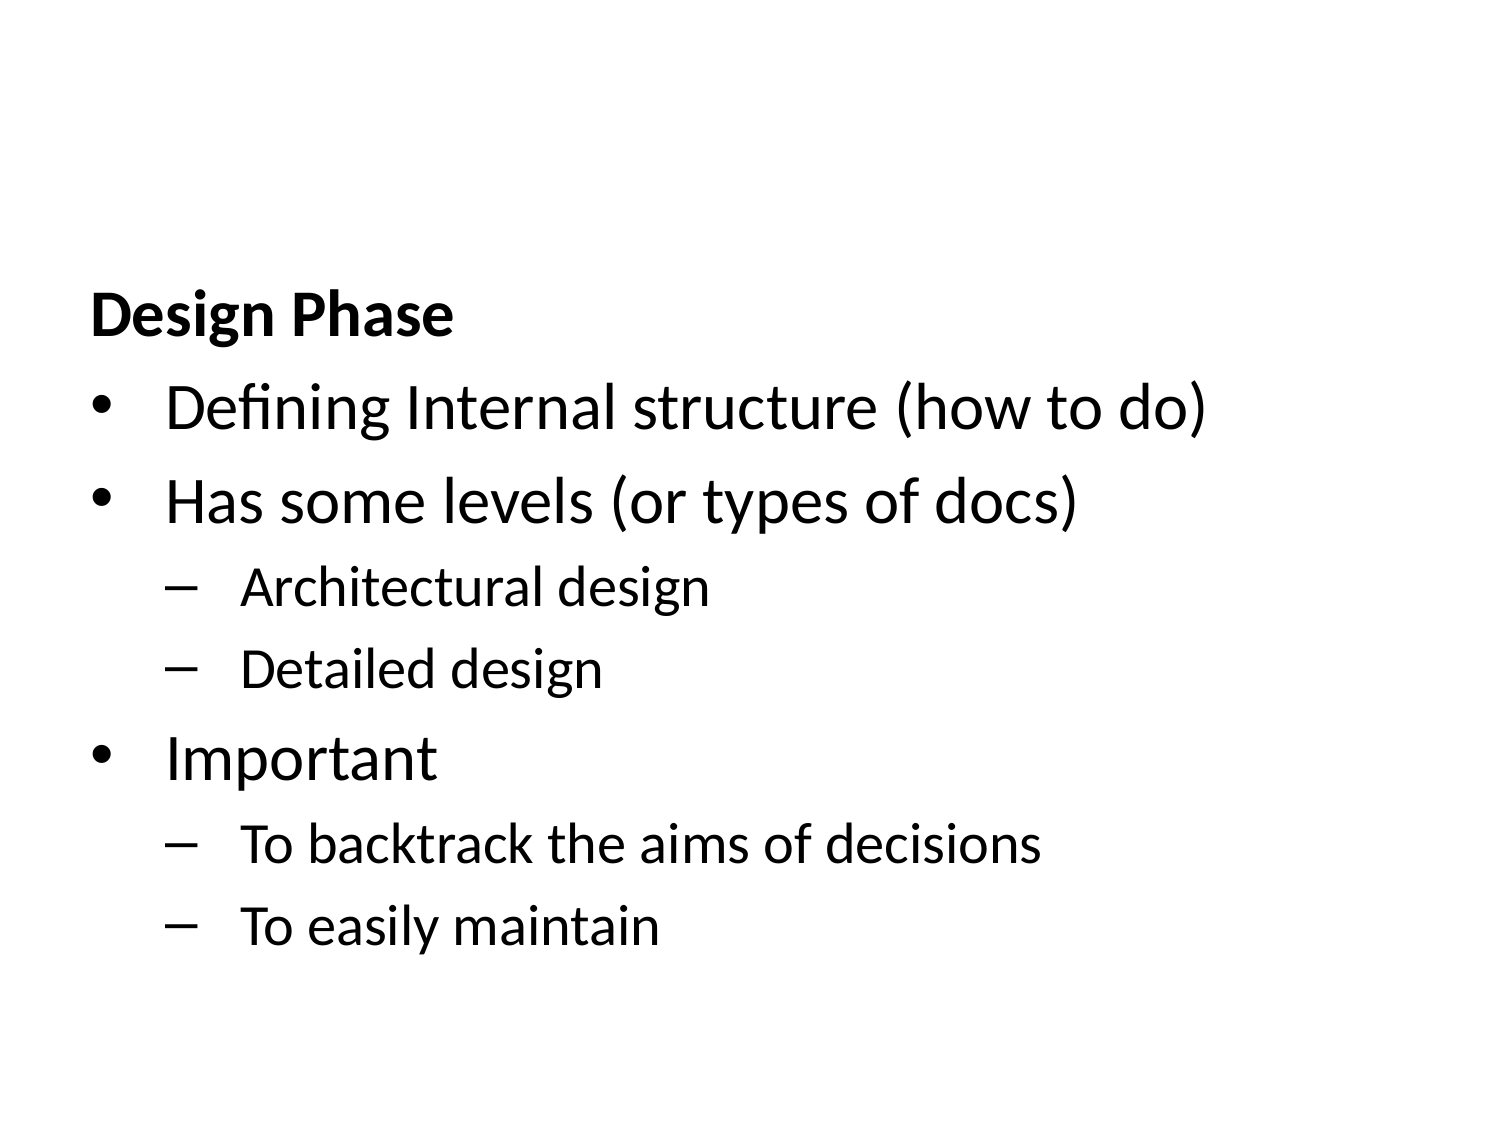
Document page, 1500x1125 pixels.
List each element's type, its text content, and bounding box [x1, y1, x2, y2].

list Design Phase Defining Internal structure (how to do) Has some levels (or types of docs) Architectural design Detailed design Important To backtrack the aims of decisions To easily maintain [75, 262, 1425, 1005]
